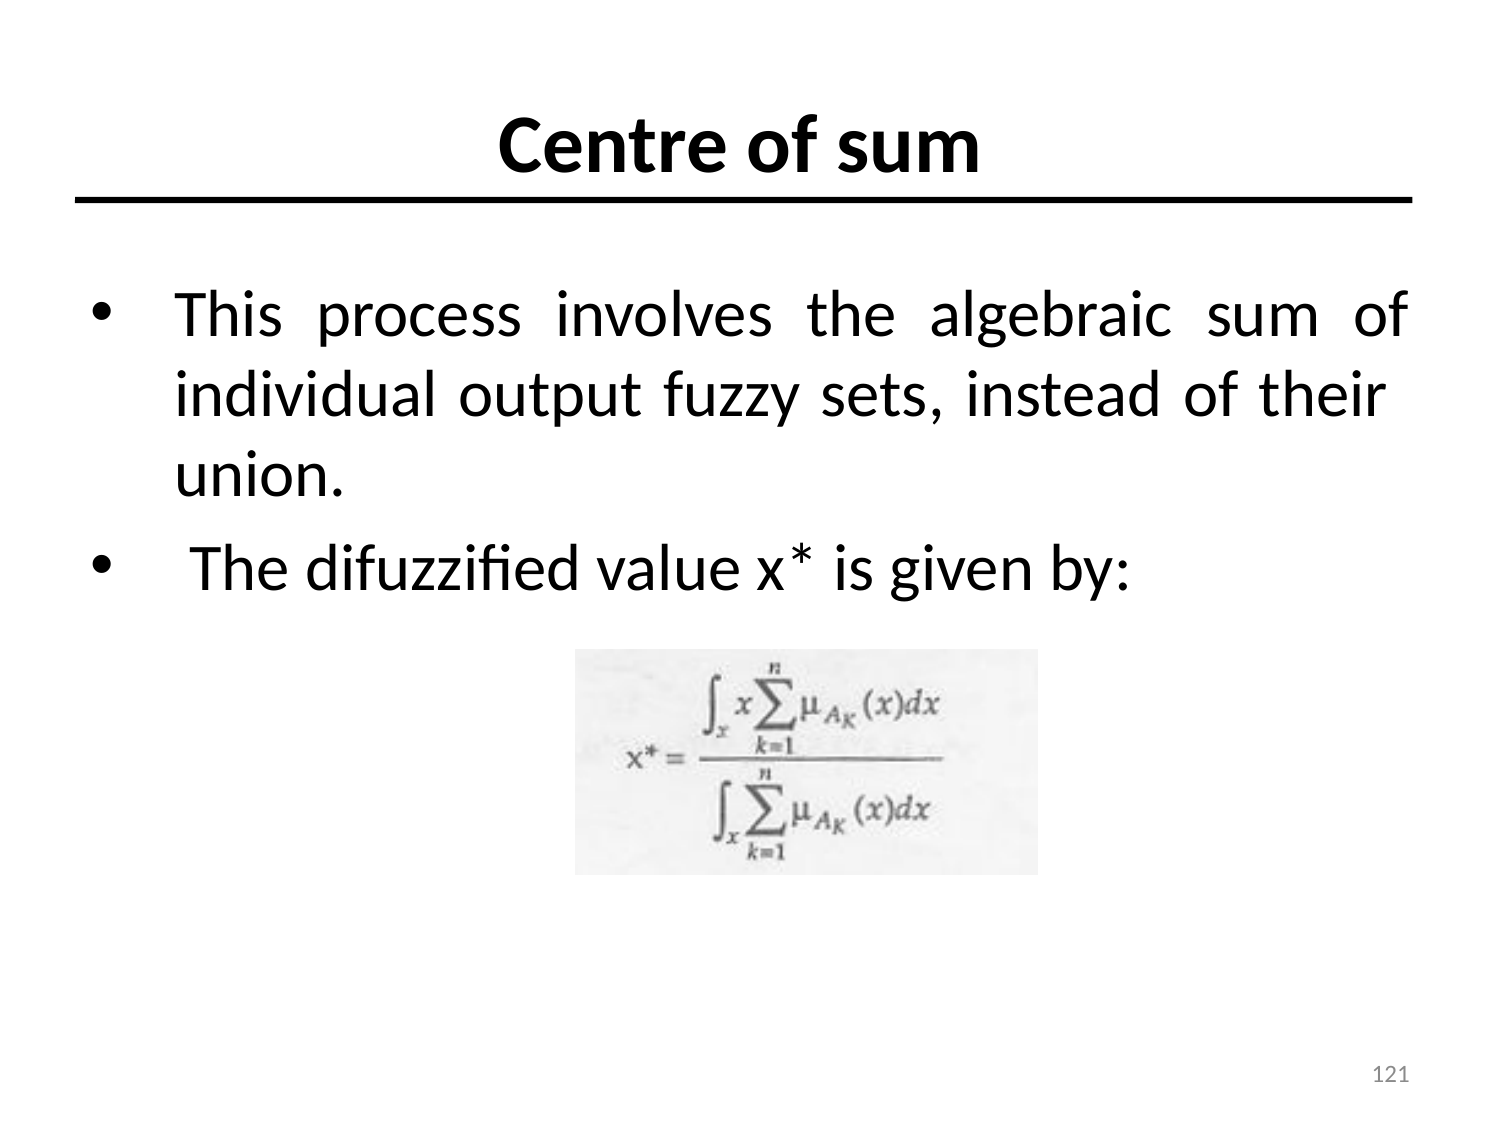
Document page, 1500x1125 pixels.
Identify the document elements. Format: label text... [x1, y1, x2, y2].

title Centre of sum [75, 45, 1425, 233]
slide_number 121 [1074, 1042, 1425, 1103]
list This process involves the algebraic sum of individual output fuzzy sets, instead of their union. The difuzzified value x* is given by: [75, 262, 1425, 638]
picture [574, 649, 1038, 876]
